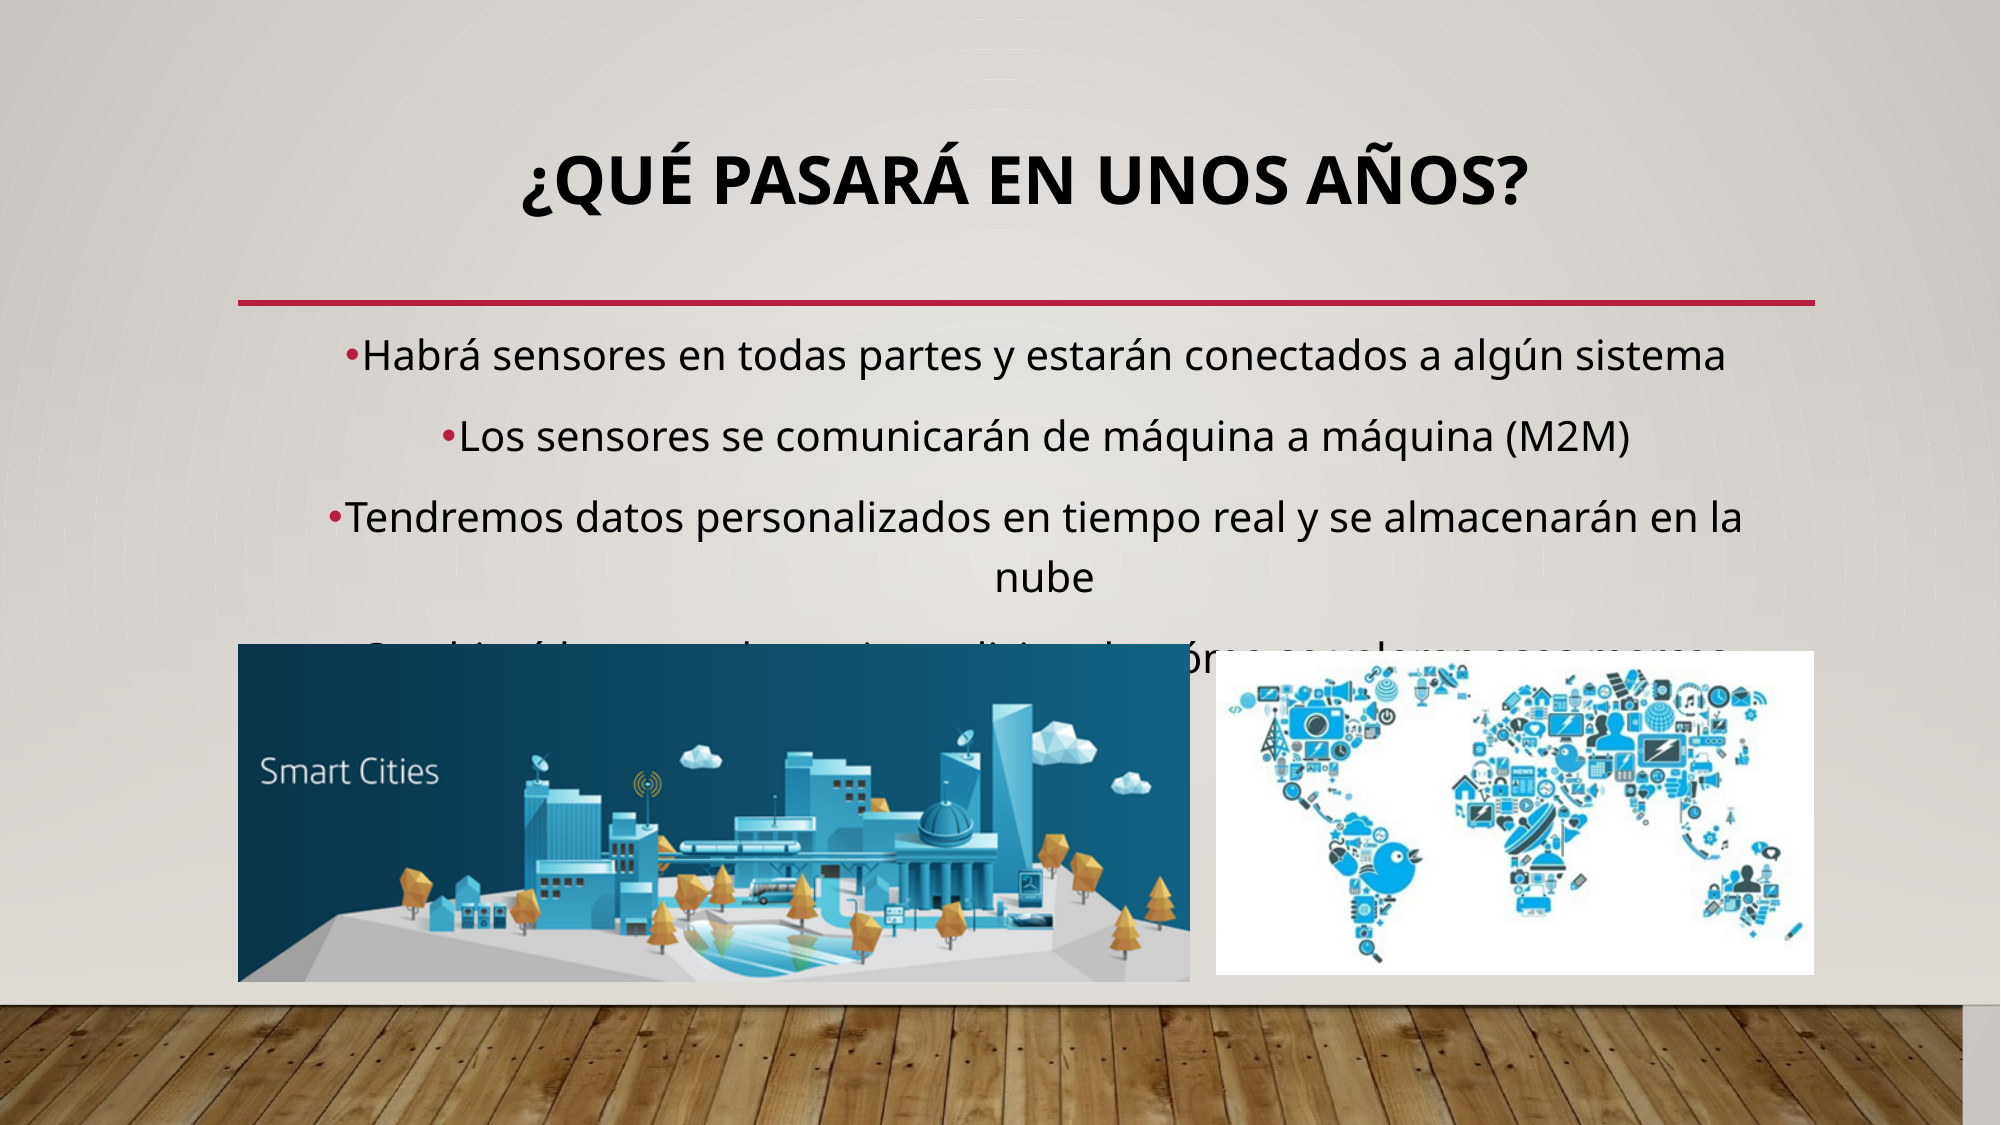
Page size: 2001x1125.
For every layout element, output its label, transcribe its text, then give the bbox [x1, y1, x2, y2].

picture [0, 1005, 1963, 1125]
list Habrá sensores en todas partes y estarán conectados a algún sistema Los sensores se comunicarán de máquina a máquina (M2M) Tendremos datos personalizados en tiempo real y se almacenarán en la nube Cambiará la mercadotecnia tradicional y cómo se valoran esas marcas [238, 304, 1814, 897]
title ¿QUÉ PASARÁ EN UNOS AÑOS? [238, 131, 1814, 304]
picture [1215, 651, 1814, 976]
picture [237, 644, 1191, 983]
